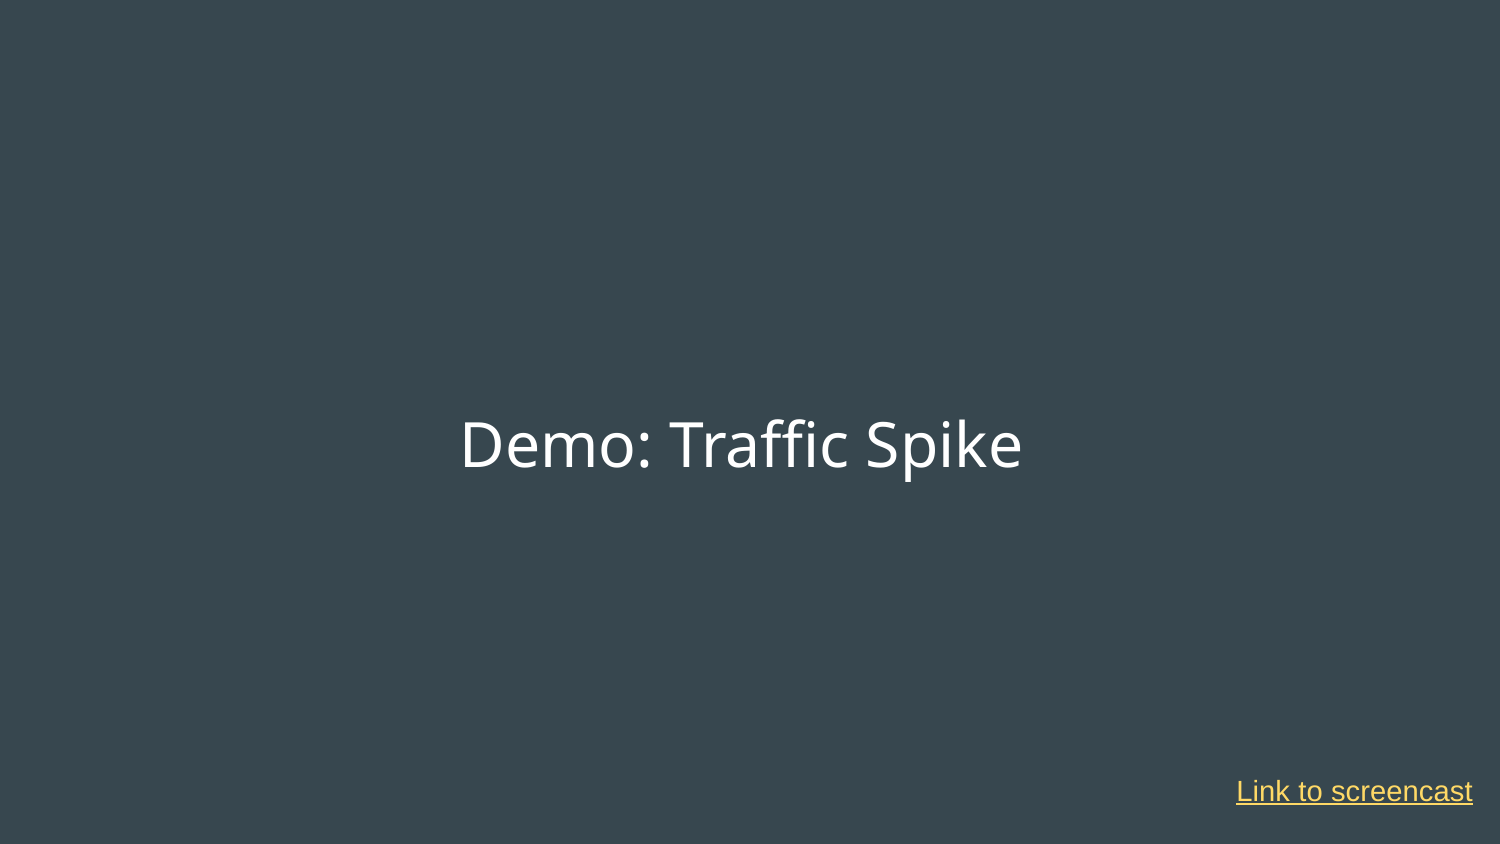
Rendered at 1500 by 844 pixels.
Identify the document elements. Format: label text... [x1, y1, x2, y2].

text_box Link to screencast [1209, 757, 1500, 844]
list Demo: Traffic Spike [42, 378, 1441, 466]
